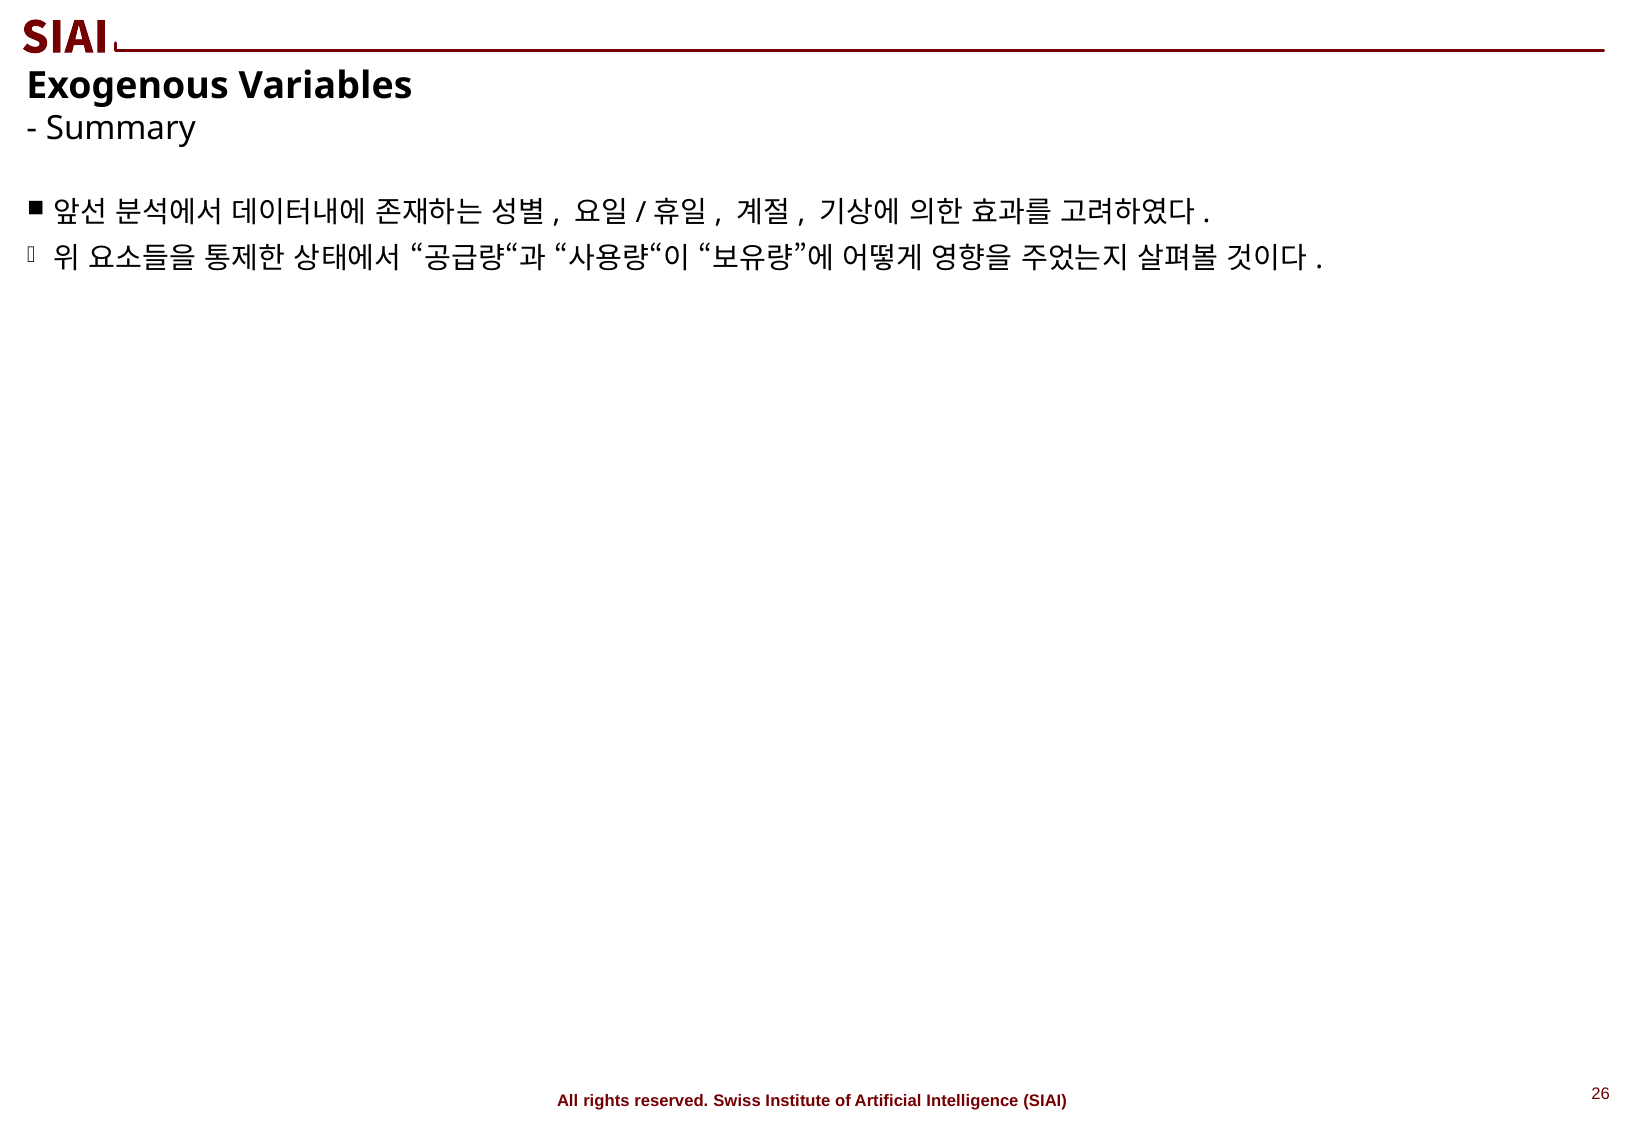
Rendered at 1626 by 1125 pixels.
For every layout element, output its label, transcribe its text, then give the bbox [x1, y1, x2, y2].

text_box Exogenous Variables - Summary [26, 61, 1604, 147]
footer All rights reserved. Swiss Institute of Artificial Intelligence (SIAI) [534, 1082, 1091, 1118]
picture [21, 19, 108, 55]
slide_number 25 [1568, 1062, 1625, 1123]
